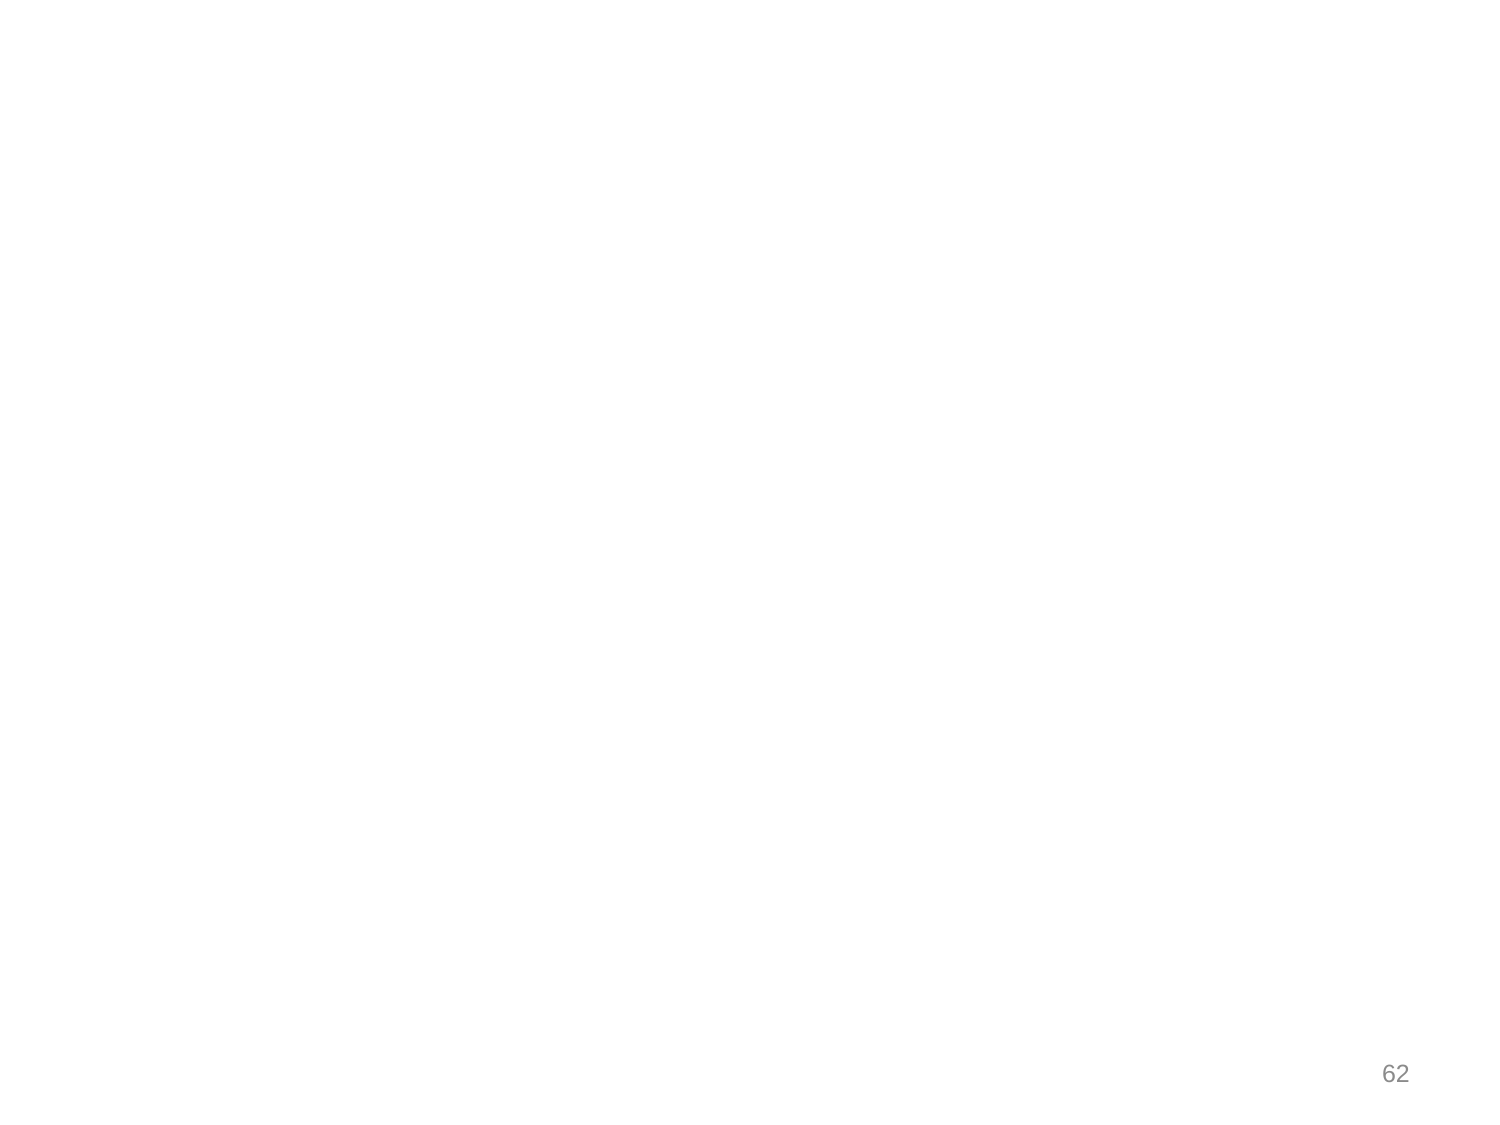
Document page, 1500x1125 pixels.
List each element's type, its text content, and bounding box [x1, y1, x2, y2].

slide_number 62 [1074, 1042, 1425, 1103]
